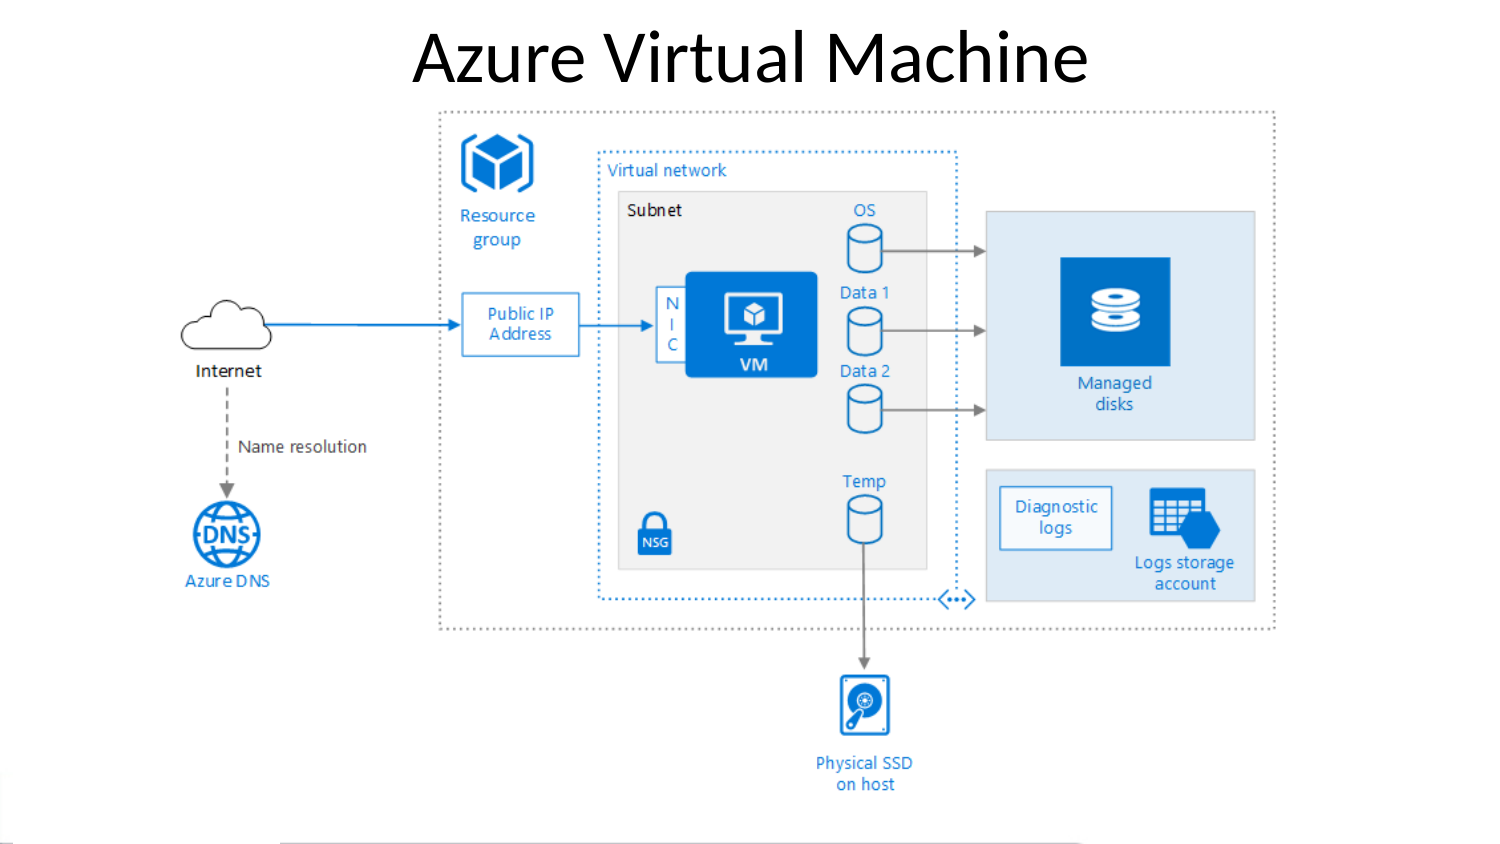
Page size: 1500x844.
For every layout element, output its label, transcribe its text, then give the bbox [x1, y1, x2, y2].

title Azure Virtual Machine [132, 0, 1371, 92]
picture [0, 0, 1500, 844]
